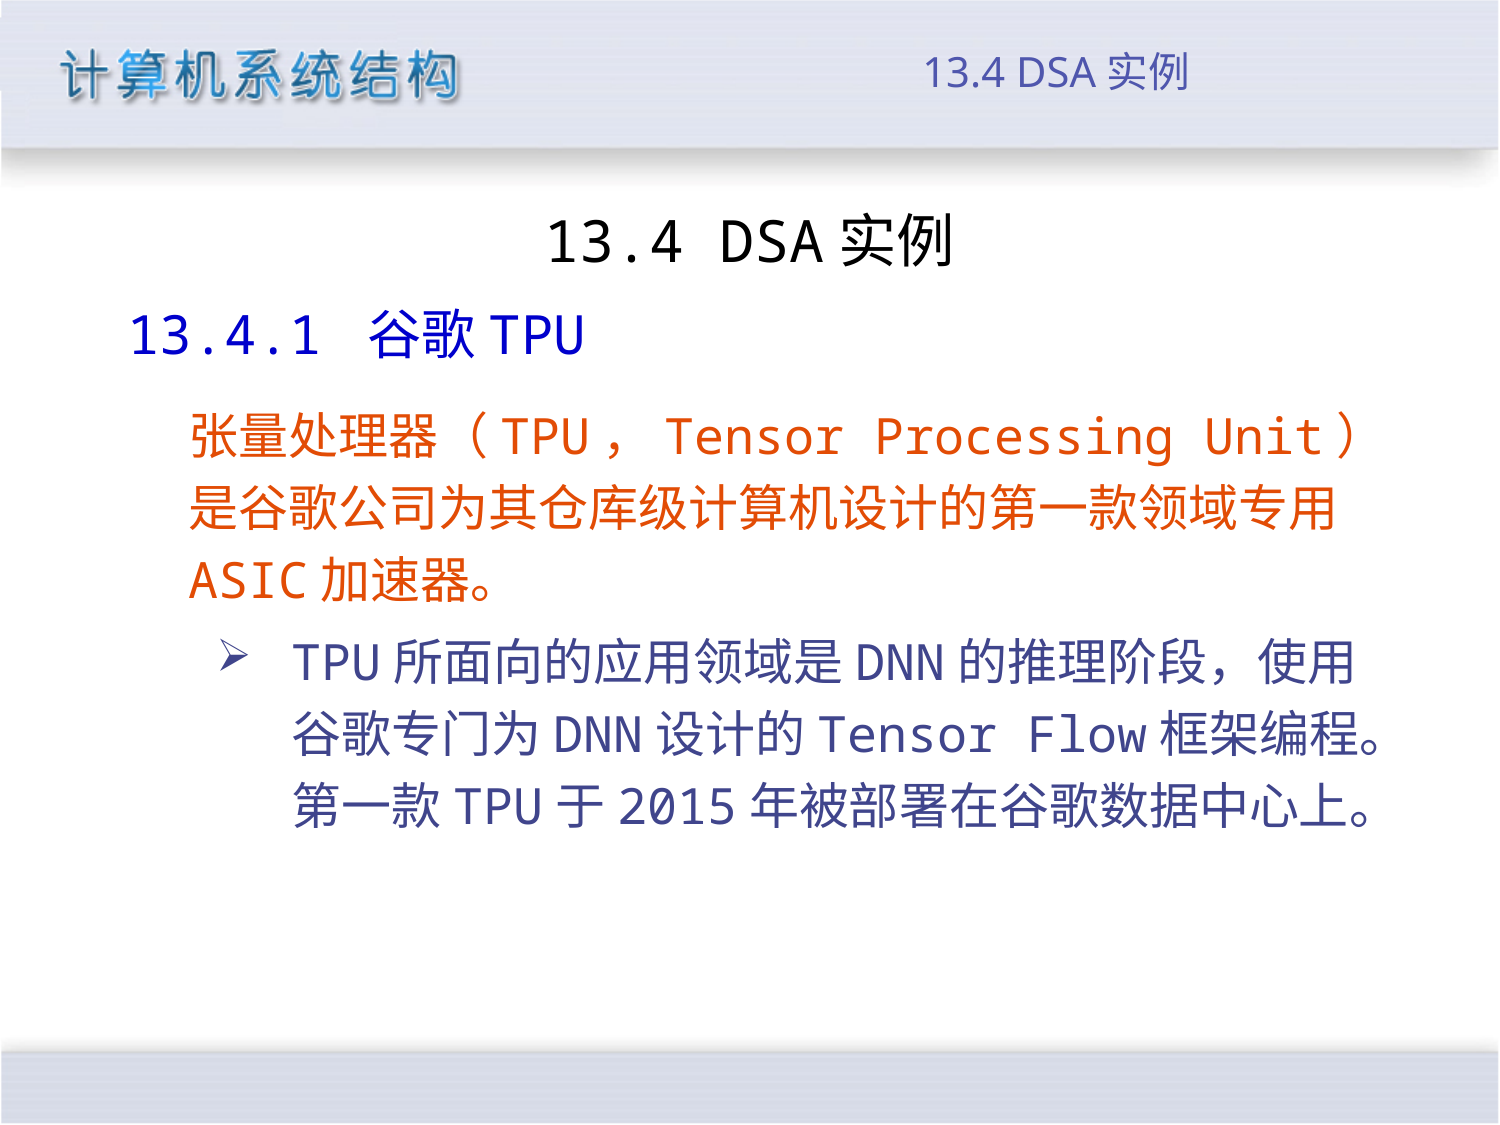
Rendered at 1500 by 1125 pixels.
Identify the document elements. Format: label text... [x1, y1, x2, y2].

text_box 13.4 DSA实例 [0, 196, 1500, 282]
picture [0, 0, 1500, 196]
title 13.4 DSA实例 [637, 40, 1476, 104]
text_box 13.4.1 谷歌TPU [112, 293, 1235, 373]
list 张量处理器（TPU，Tensor Processing Unit）是谷歌公司为其仓库级计算机设计的第一款领域专用ASIC加速器。 TPU所面向的应用领域是DNN的推理阶段，使用谷歌专门为DNN设计的Tensor Flow框架编程。第一款TPU于2015年被部署在谷歌数据中心上。 [97, 384, 1403, 885]
picture [0, 282, 1500, 1125]
